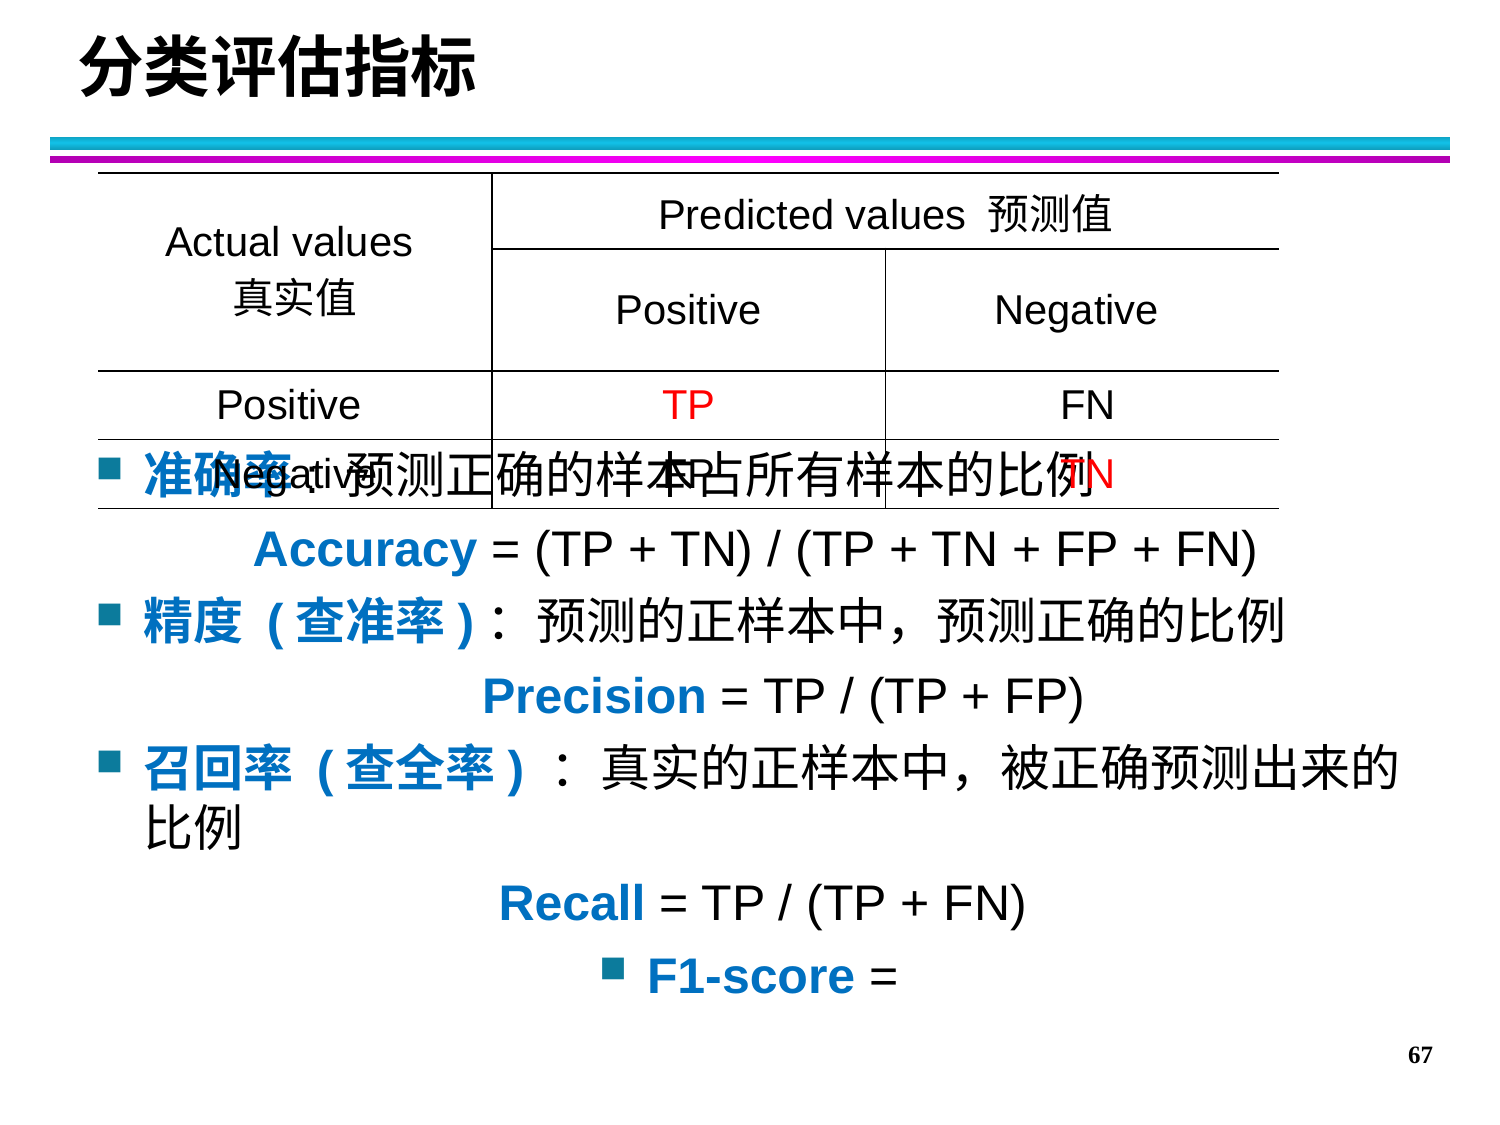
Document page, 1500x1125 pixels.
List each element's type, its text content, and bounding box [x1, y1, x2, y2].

table_cell Positive [98, 372, 491, 439]
slide_number 67 [1110, 1024, 1449, 1084]
title 分类评估指标 [62, 24, 1421, 113]
table_cell TN [886, 440, 1279, 508]
table_header Predicted values 预测值 [493, 174, 1279, 248]
table_header Actual values 真实值 [98, 174, 491, 370]
table_cell FN [886, 372, 1279, 439]
table_cell Negative [98, 440, 491, 508]
table_cell Negative [886, 250, 1279, 370]
table_cell TP [493, 372, 885, 439]
table_cell FP [493, 440, 885, 508]
table_cell Positive [493, 250, 885, 370]
